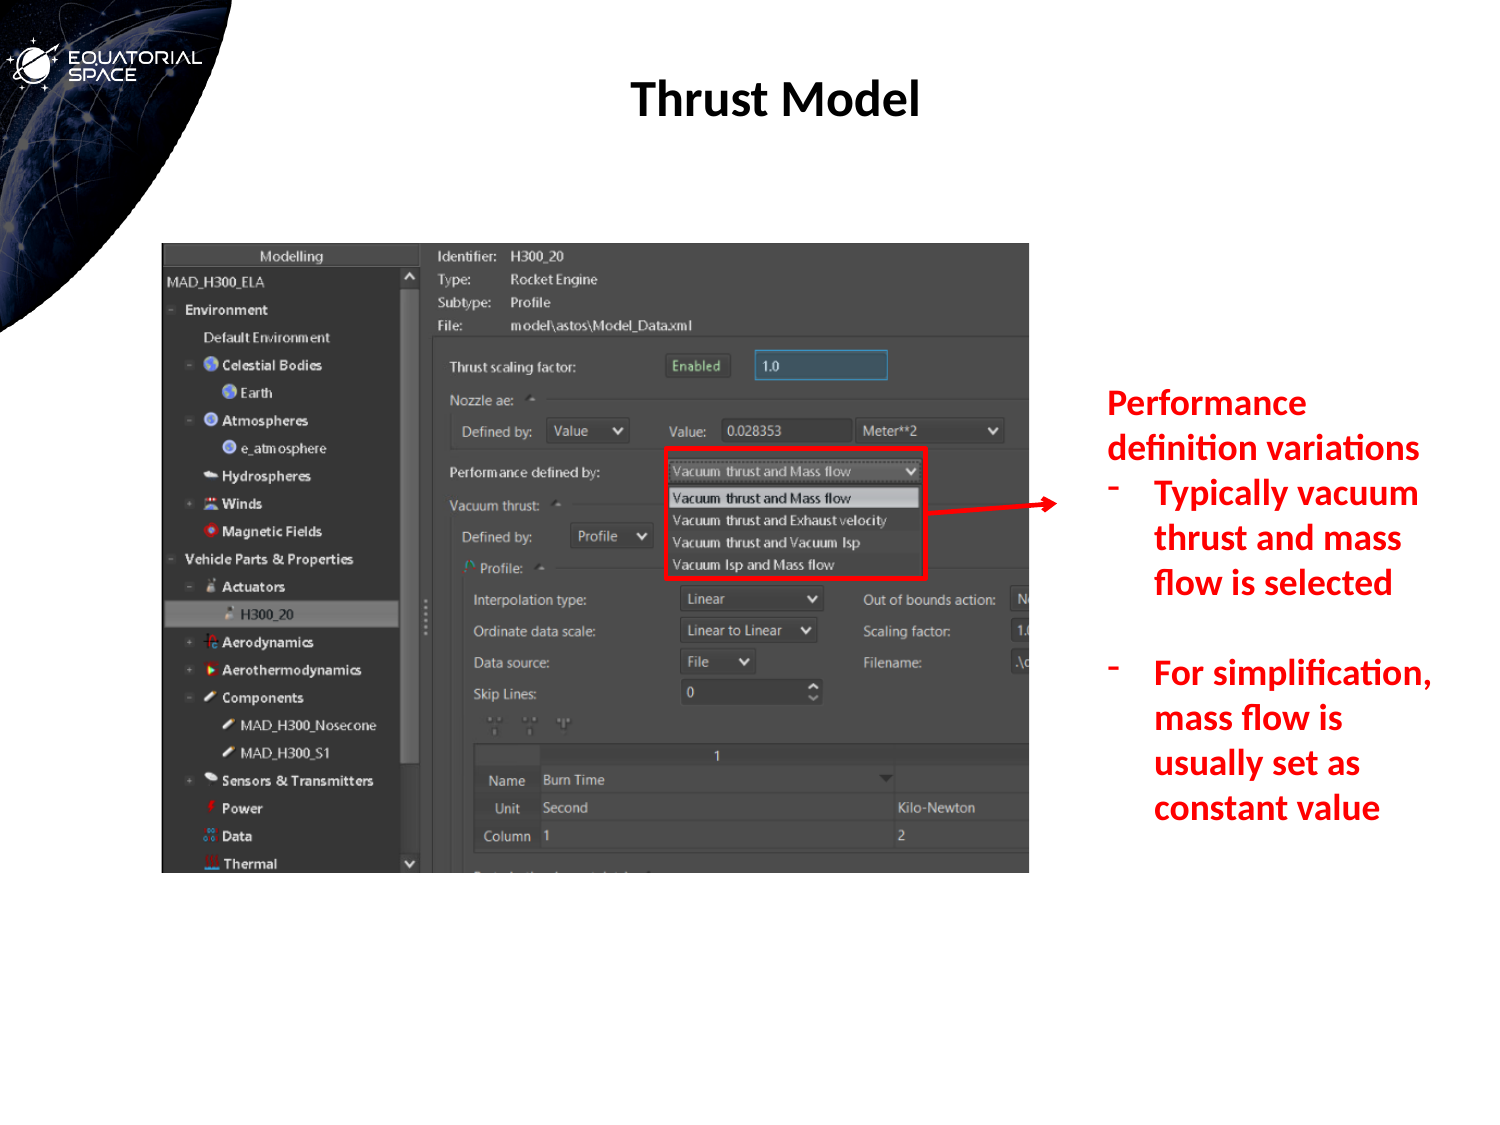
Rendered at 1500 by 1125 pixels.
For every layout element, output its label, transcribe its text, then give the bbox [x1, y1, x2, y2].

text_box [0, 0, 232, 333]
text_box Performance definition variations Typically vacuum thrust and mass flow is selected For simplification, mass flow is usually set as constant value [1092, 370, 1471, 881]
text_box Thrust Model [513, 57, 1039, 135]
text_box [925, 503, 1058, 514]
picture [161, 243, 1030, 873]
